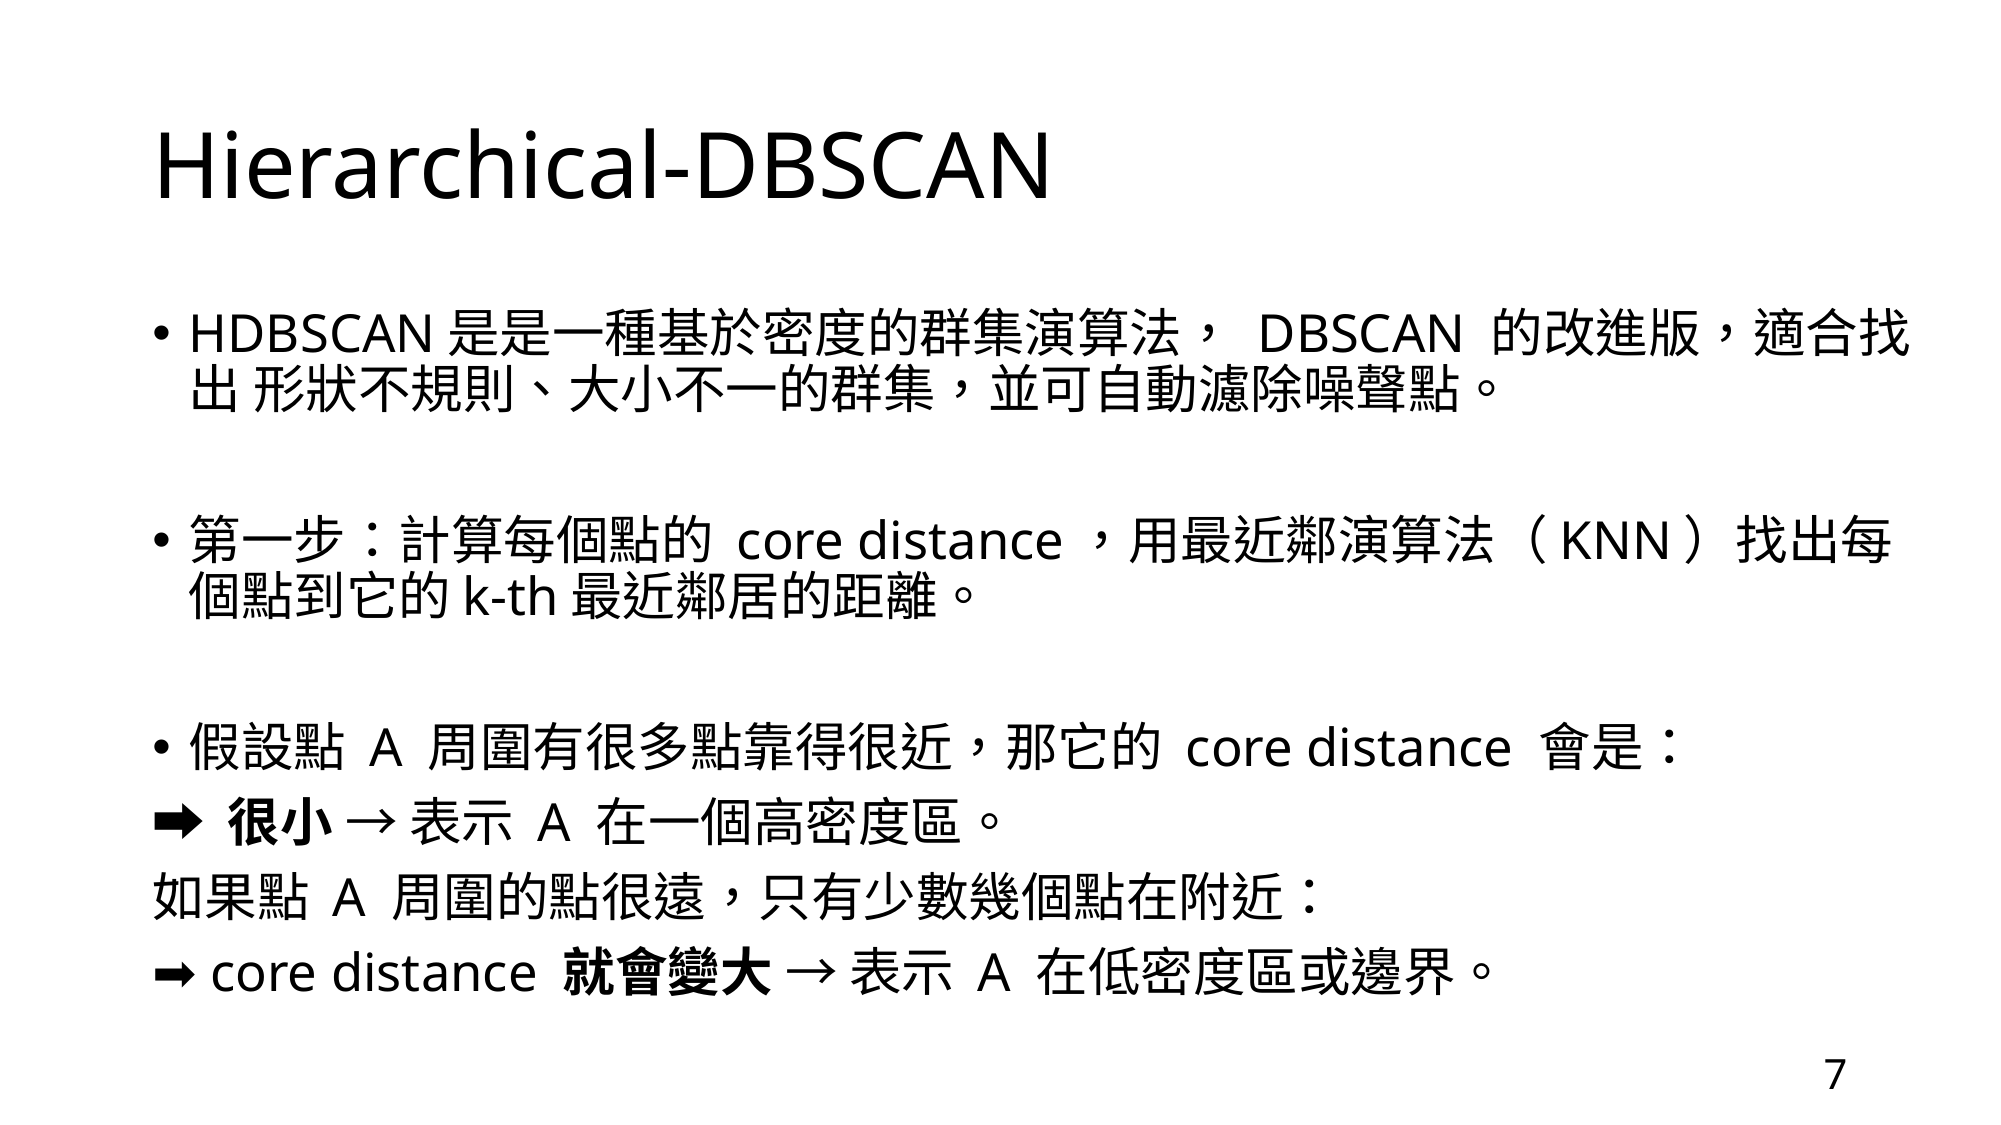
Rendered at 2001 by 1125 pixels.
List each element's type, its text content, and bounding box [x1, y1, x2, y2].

text_box HDBSCAN是是一種基於密度的群集演算法， DBSCAN 的改進版，適合找出 形狀不規則、大小不一的群集，並可自動濾除噪聲點。 第一步：計算每個點的 core distance，用最近鄰演算法（KNN）找出每個點到它的k-th最近鄰居的距離。 假設點 A 周圍有很多點靠得很近，那它的 core distance 會是： ➡️ 很小 → 表示 A 在一個高密度區。 如果點 A 周圍的點很遠，只有少數幾個點在附近： ➡️ core distance 就會變大 → 表示 A 在低密度區或邊界。 [137, 299, 1933, 1014]
slide_number 7 [1412, 1042, 1863, 1103]
title Hierarchical-DBSCAN [137, 59, 1863, 278]
